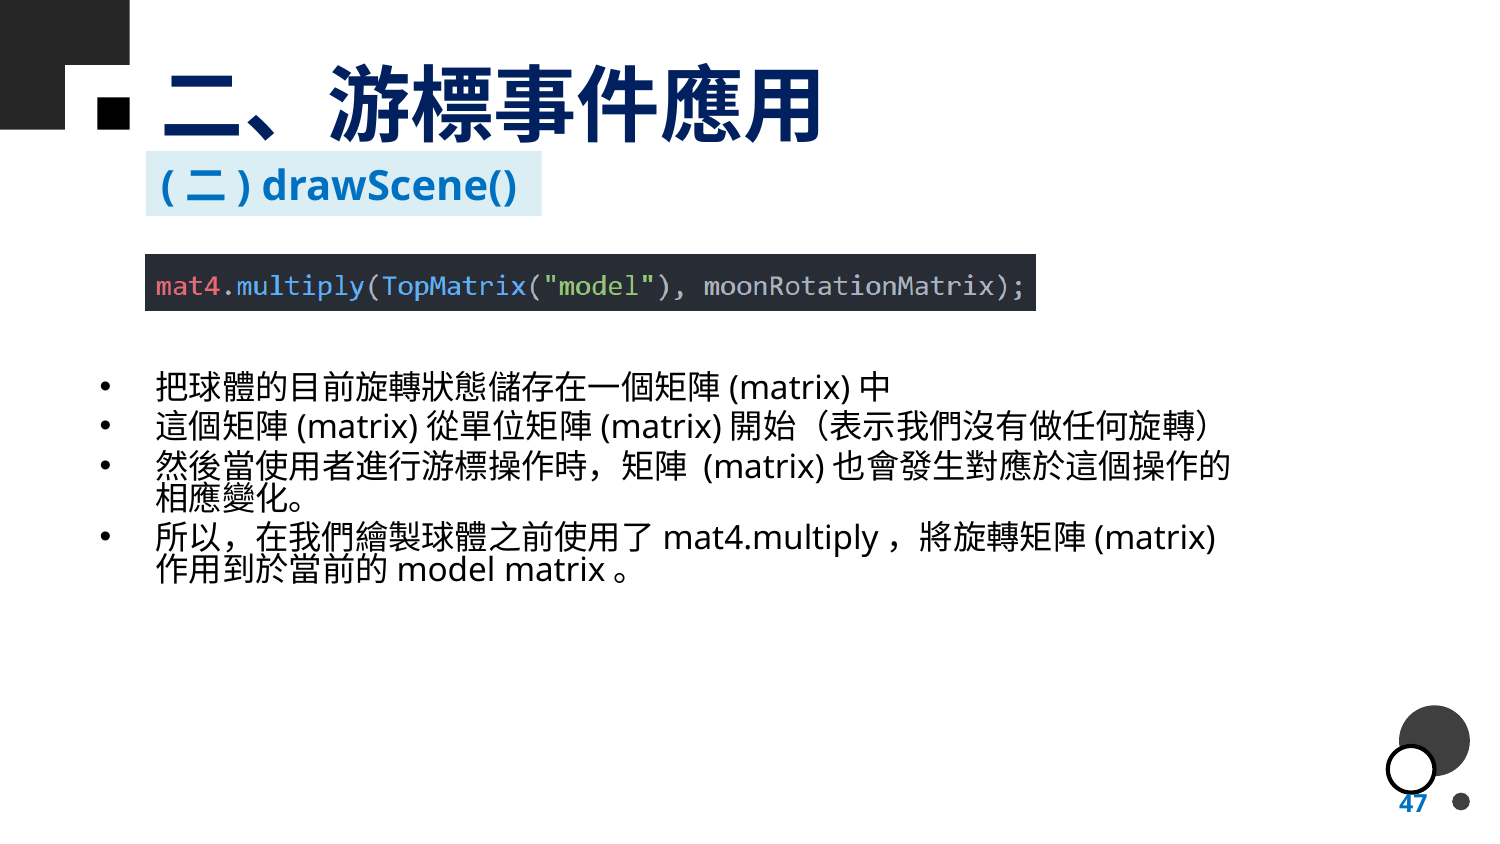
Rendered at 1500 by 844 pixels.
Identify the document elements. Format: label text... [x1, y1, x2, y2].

title 二、游標事件應用 [145, 32, 1105, 173]
slide_number 47 [1092, 782, 1443, 827]
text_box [1387, 705, 1471, 811]
text_box (二) drawScene() [145, 150, 542, 216]
text_box 把球體的目前旋轉狀態儲存在一個矩陣(matrix)中 這個矩陣(matrix)從單位矩陣(matrix)開始（表示我們沒有做任何旋轉） 然後當使用者進行游標操作時，矩陣 (matrix)也會發生對應於這個操作的相應變化。 所以，在我們繪製球體之前使用了mat4.multiply，將旋轉矩陣(matrix)作用到於當前的model matrix。 [65, 366, 1260, 596]
picture [145, 254, 1036, 311]
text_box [0, 0, 130, 130]
